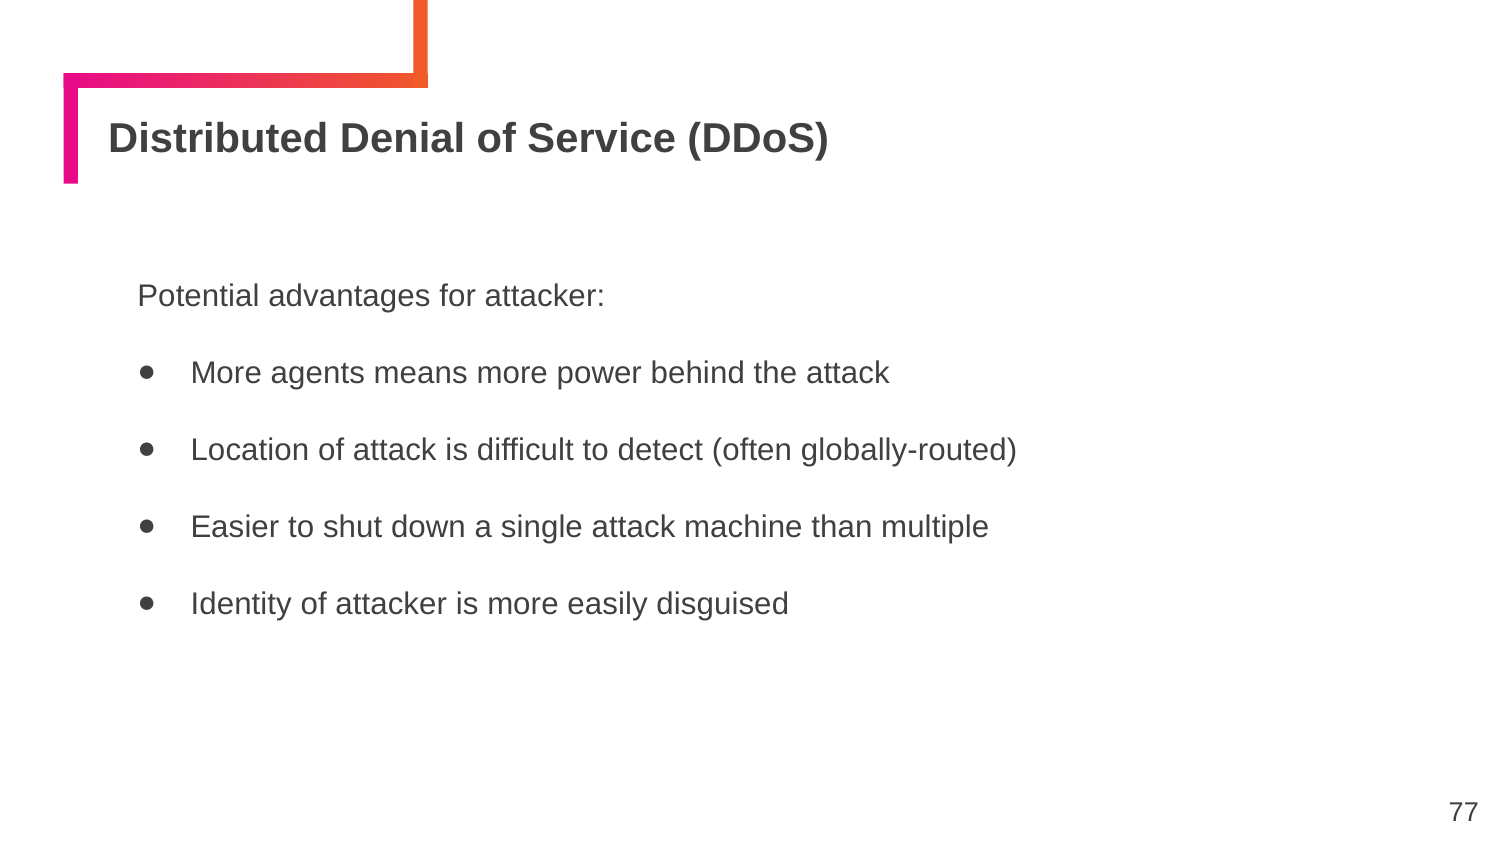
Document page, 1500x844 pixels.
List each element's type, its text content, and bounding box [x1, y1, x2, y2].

title Distributed Denial of Service (DDoS) [100, 117, 1455, 169]
slide_number 77 [1403, 779, 1494, 844]
text_box Potential advantages for attacker: More agents means more power behind the attack Location of attack is difficult to detect (often globally-routed) Easier to shut down a single attack machine than multiple Identity of attacker is more easily disguised [100, 241, 1264, 770]
